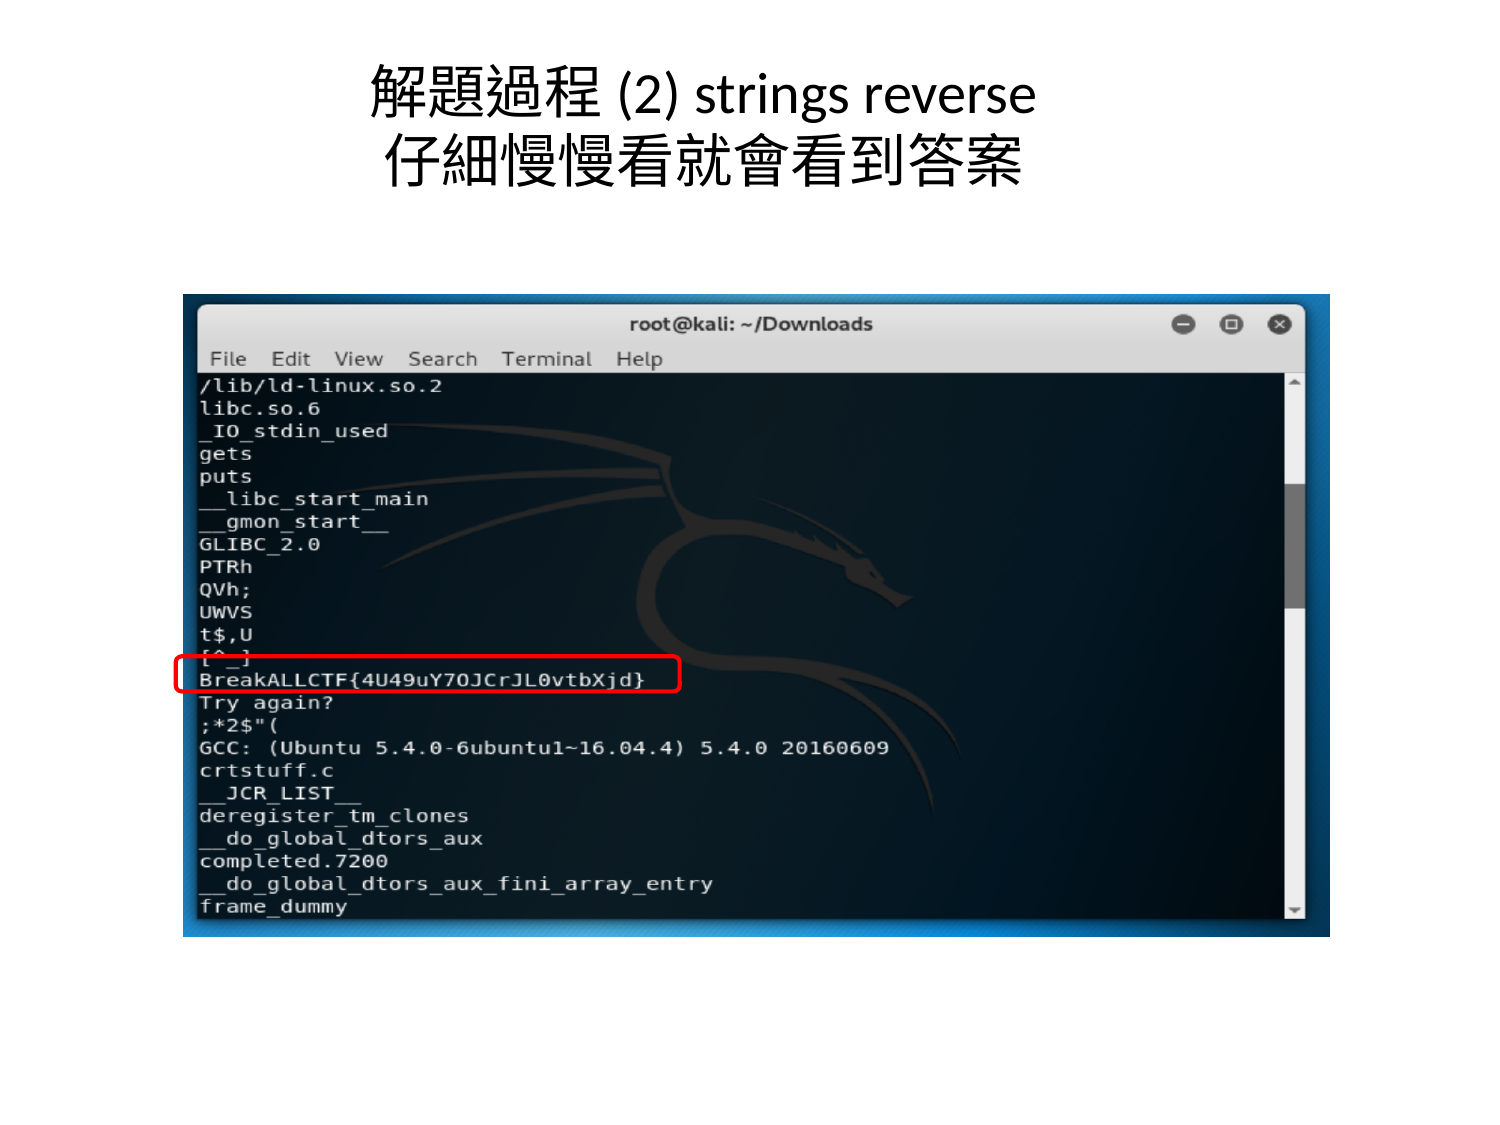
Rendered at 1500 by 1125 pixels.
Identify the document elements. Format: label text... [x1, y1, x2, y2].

text_box [173, 655, 177, 692]
title 解題過程(2) strings reverse 仔細慢慢看就會看到答案 [159, 30, 1248, 219]
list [182, 294, 1330, 937]
